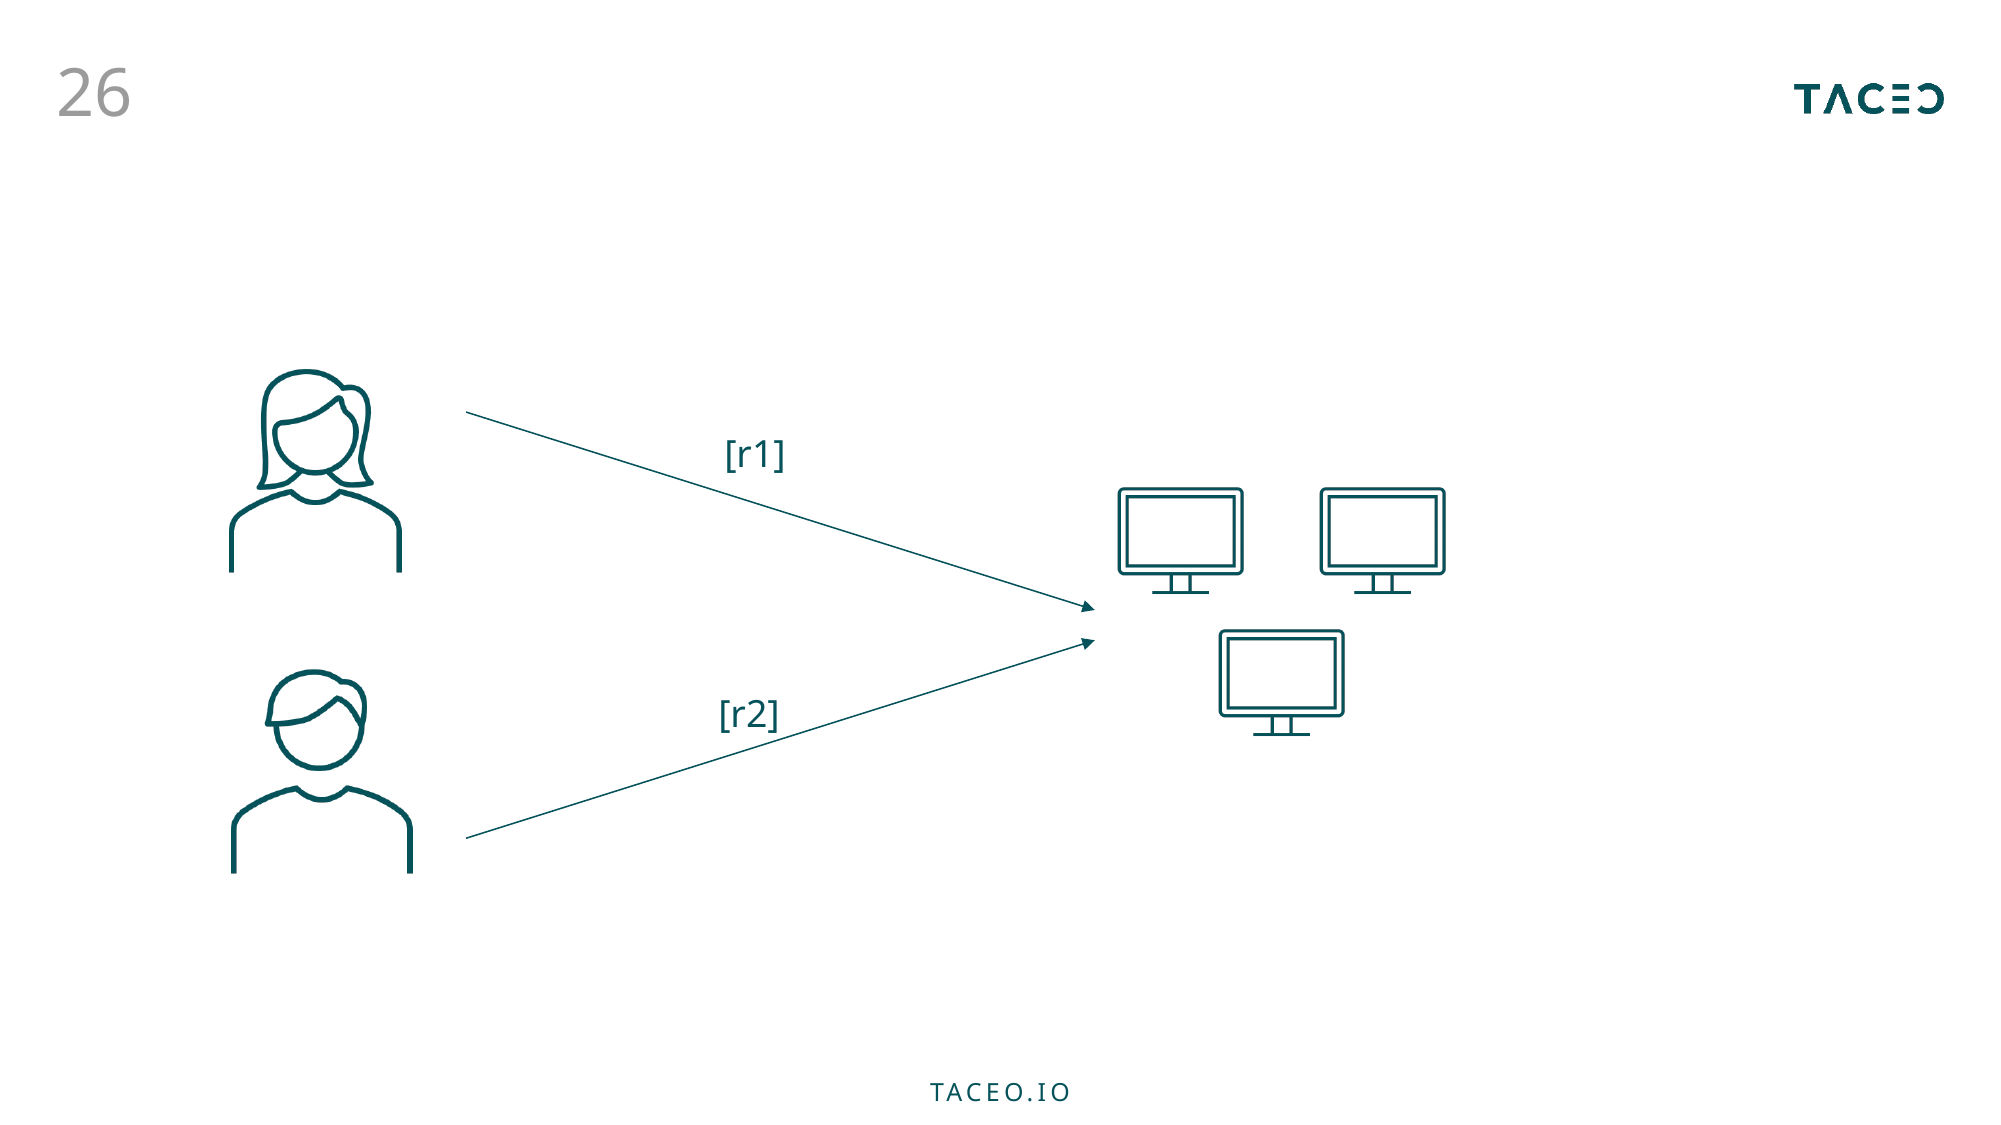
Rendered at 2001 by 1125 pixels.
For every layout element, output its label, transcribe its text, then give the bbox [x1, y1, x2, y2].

picture [1794, 83, 1944, 114]
slide_number 26 [56, 50, 168, 131]
footer TACEO.IO [662, 1051, 1338, 1111]
picture [185, 640, 458, 913]
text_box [466, 640, 1095, 839]
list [185, 351, 445, 610]
picture [1105, 465, 1458, 758]
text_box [466, 412, 1095, 610]
